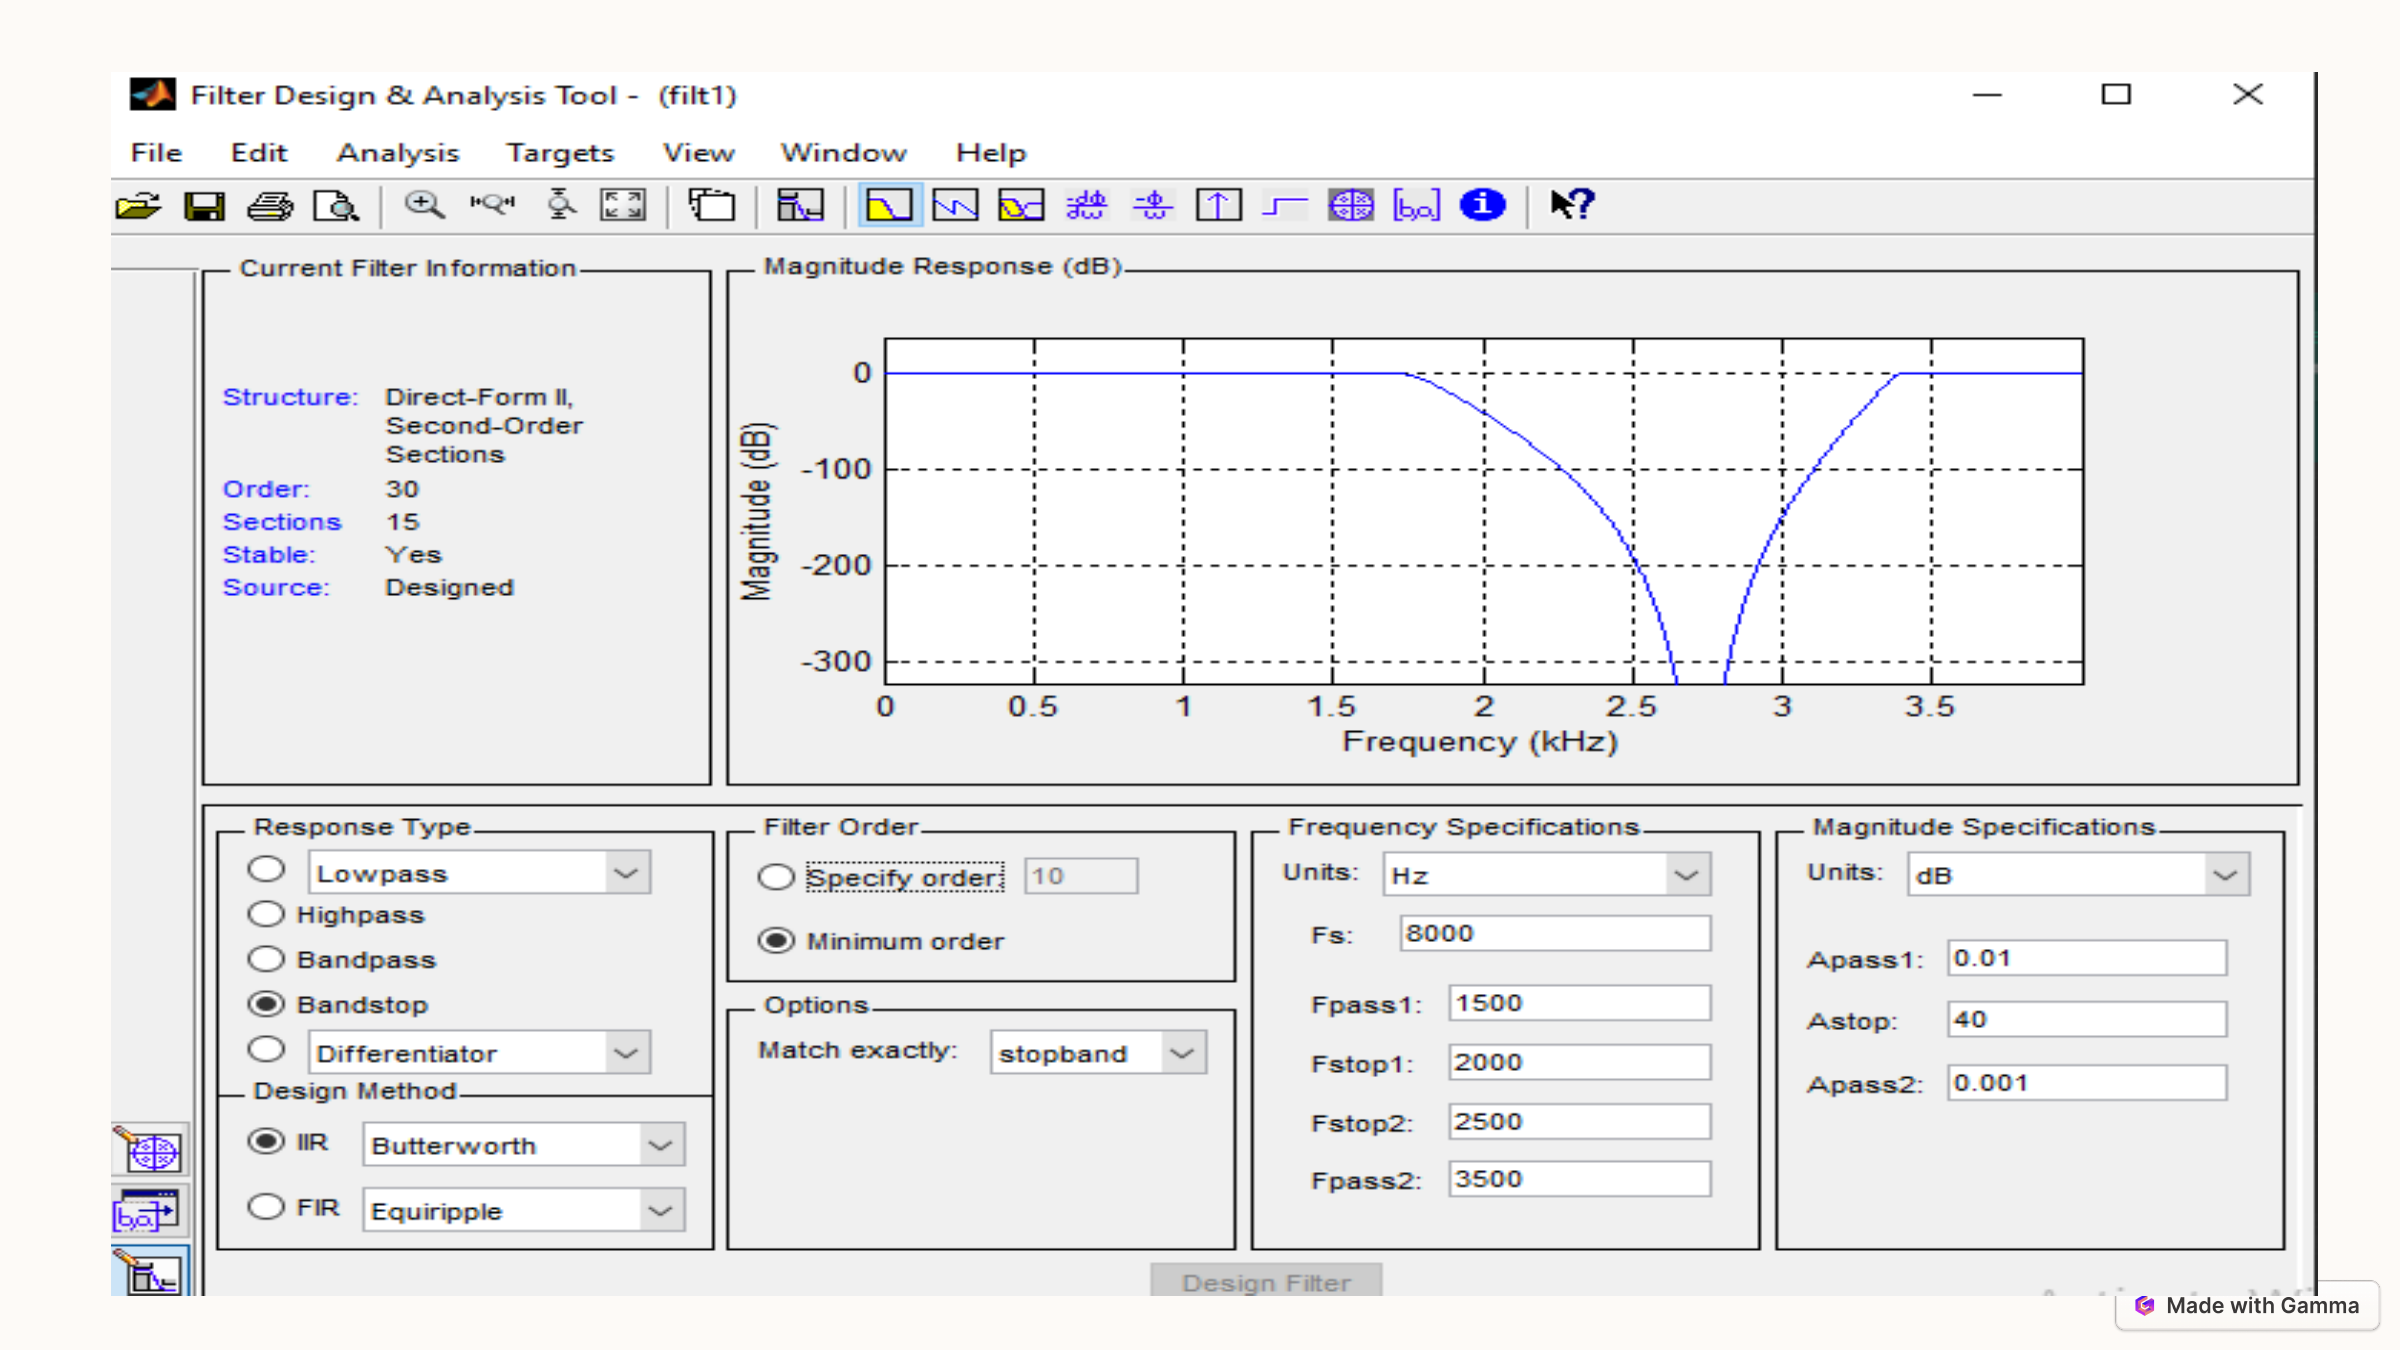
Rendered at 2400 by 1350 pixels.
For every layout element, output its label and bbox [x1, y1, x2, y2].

picture [111, 72, 2389, 1339]
